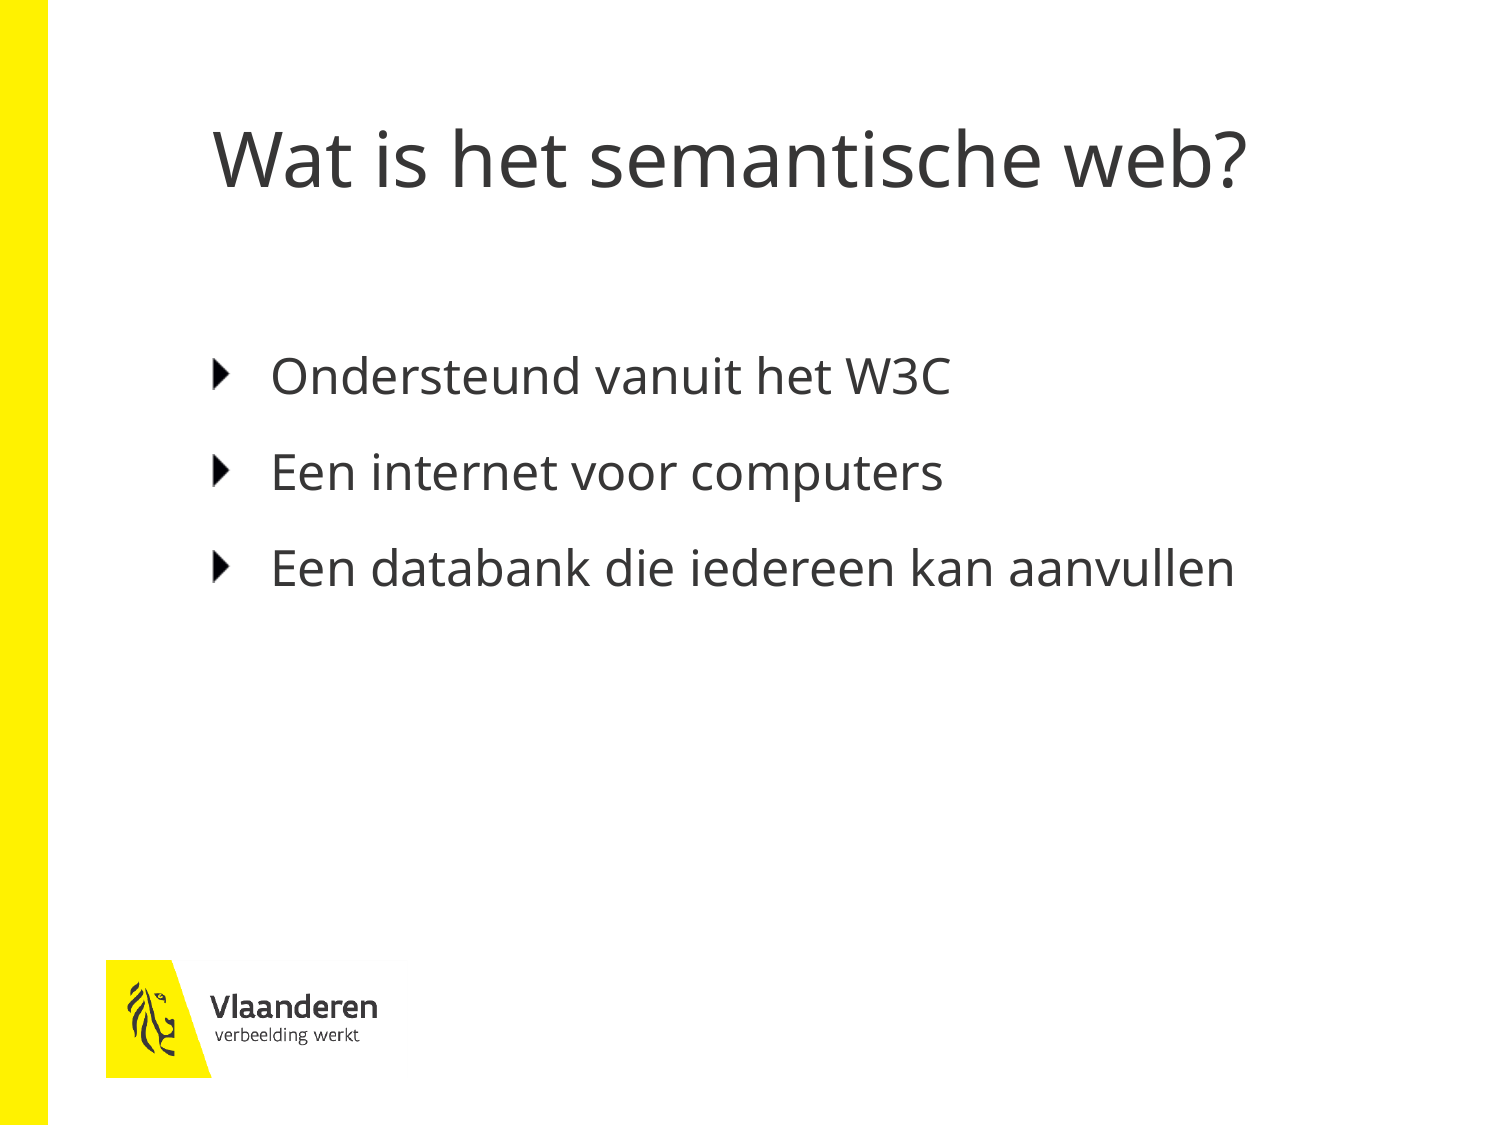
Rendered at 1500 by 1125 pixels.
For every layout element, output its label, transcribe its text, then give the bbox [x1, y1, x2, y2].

picture [106, 960, 408, 1078]
picture [212, 358, 258, 390]
title Wat is het semantische web? [212, 124, 1430, 308]
picture [212, 454, 258, 487]
picture [212, 550, 258, 583]
list Ondersteund vanuit het W3C Een internet voor computers Een databank die iedereen kan aanvullen [212, 314, 1430, 917]
